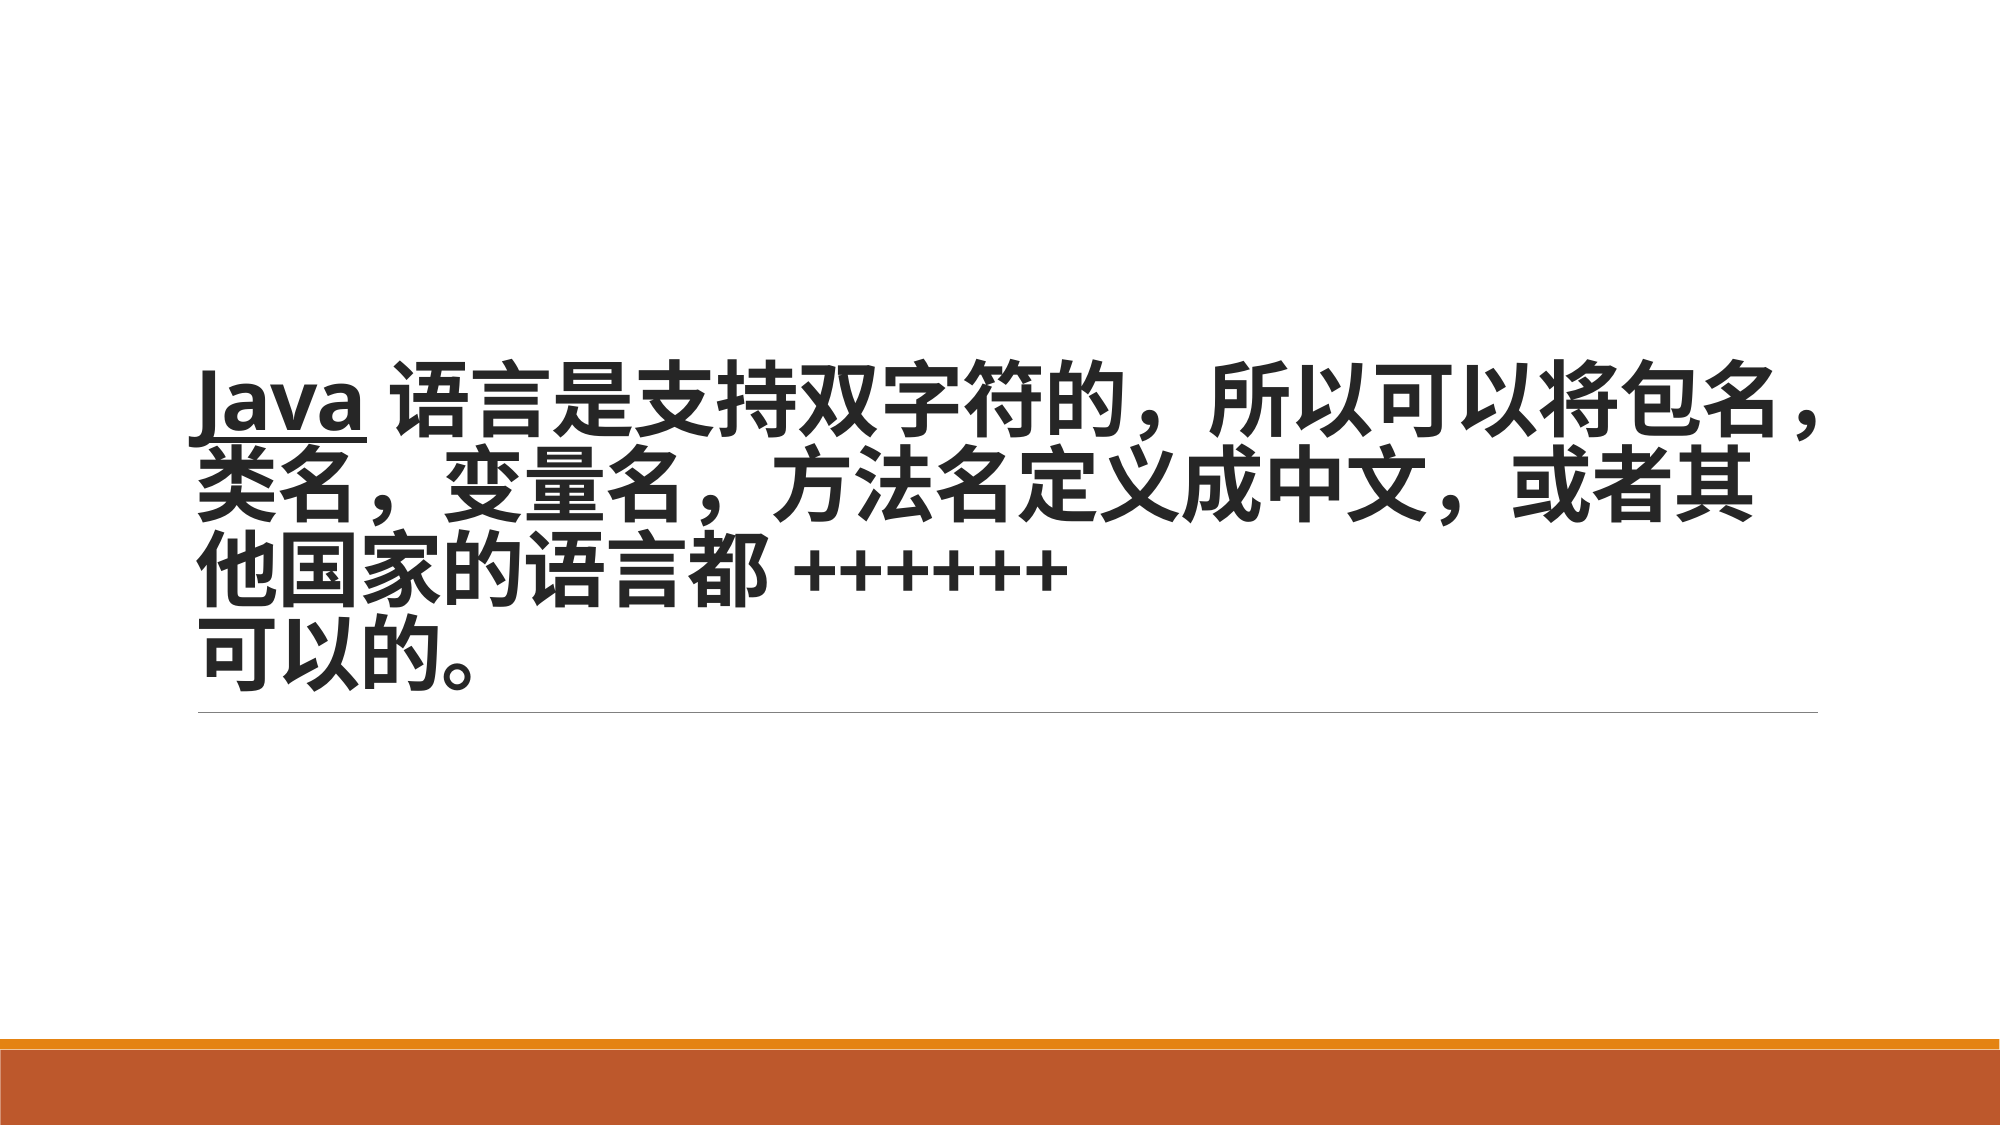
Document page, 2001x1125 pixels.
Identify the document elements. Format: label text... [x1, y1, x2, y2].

title Java语言是支持双字符的，所以可以将包名，类名，变量名，方法名定义成中文，或者其他国家的语言都++++++ 可以的。 [180, 124, 1830, 710]
